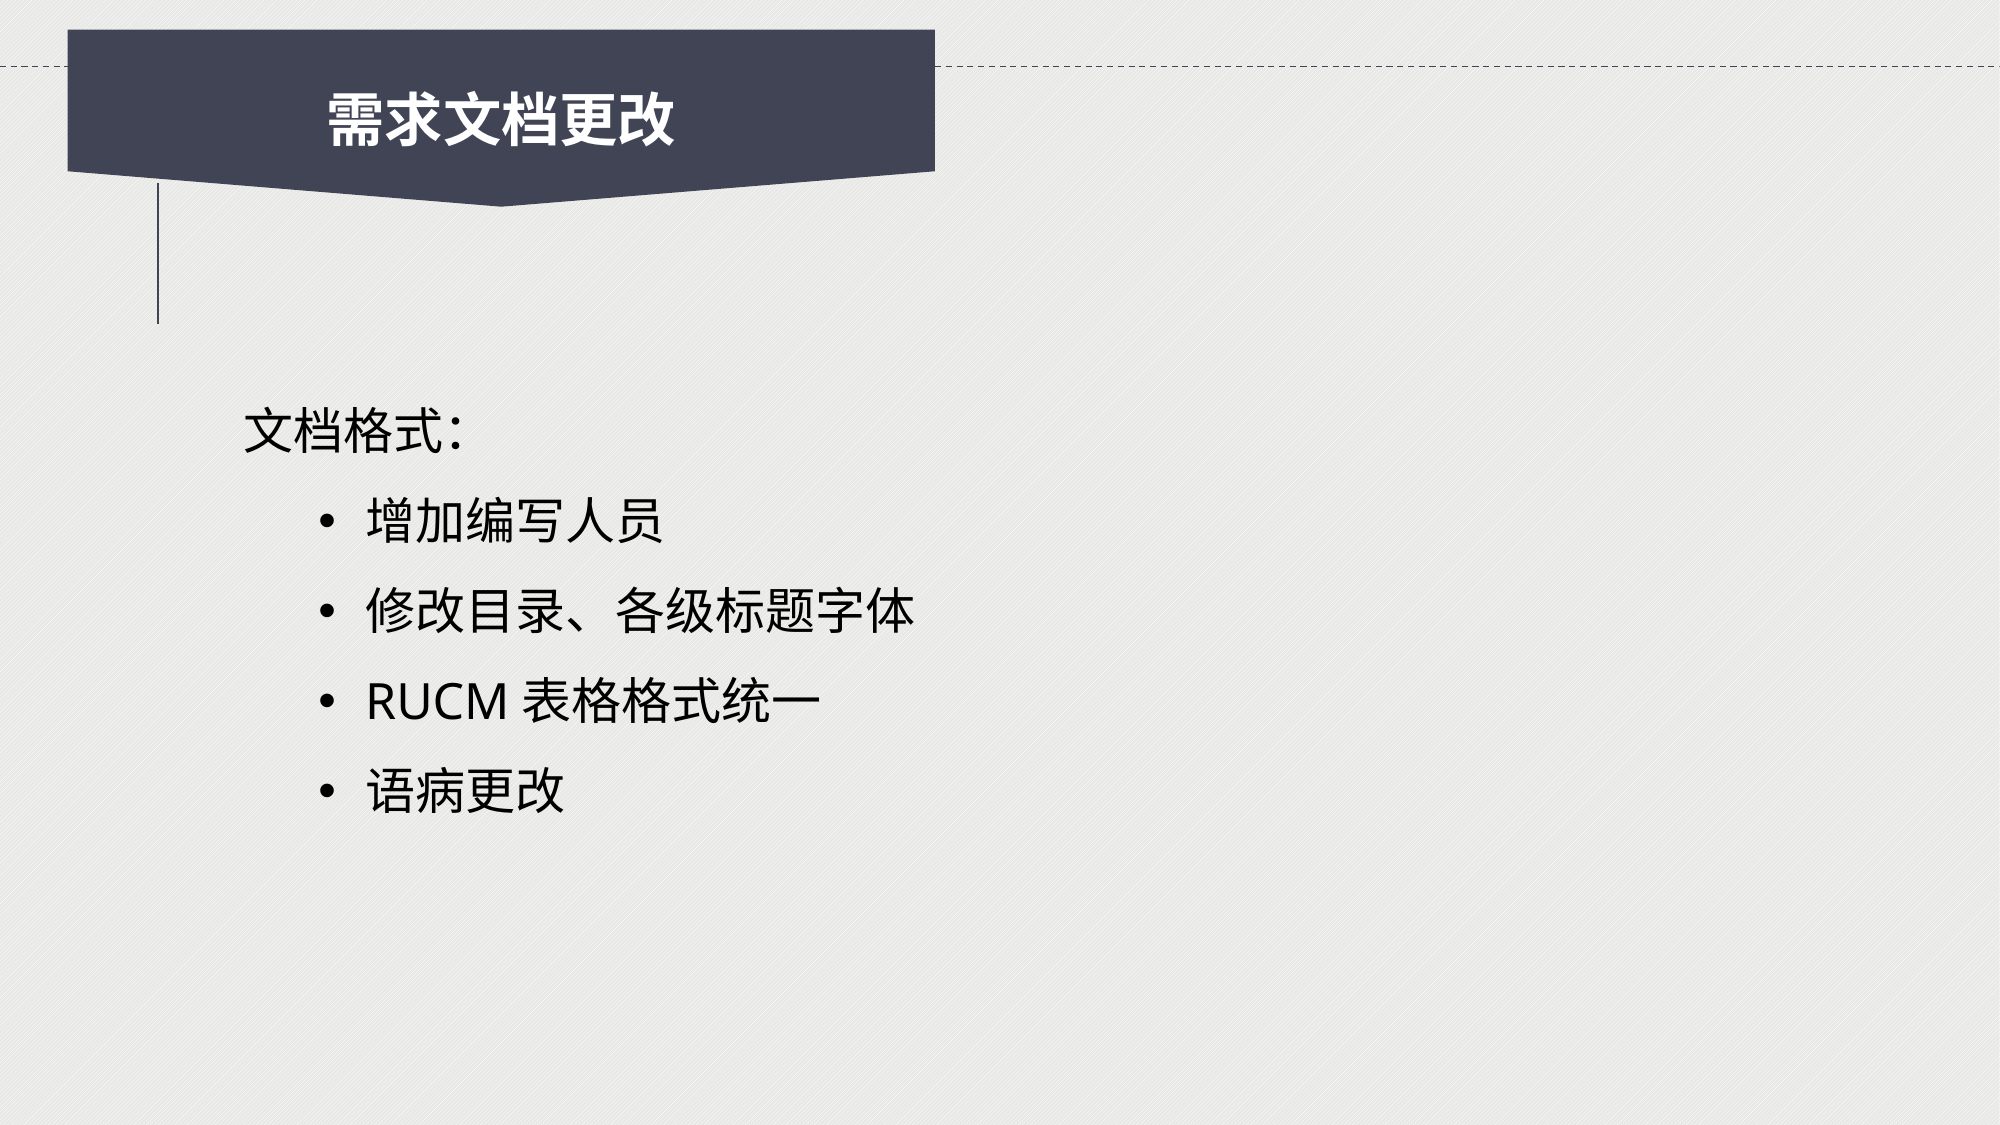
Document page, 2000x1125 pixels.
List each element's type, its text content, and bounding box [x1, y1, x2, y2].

text_box 文档格式： 增加编写人员 修改目录、各级标题字体 RUCM表格格式统一 语病更改 [228, 362, 938, 873]
text_box [65, 27, 937, 65]
text_box 需求文档更改 [311, 78, 691, 161]
text_box [65, 78, 937, 209]
